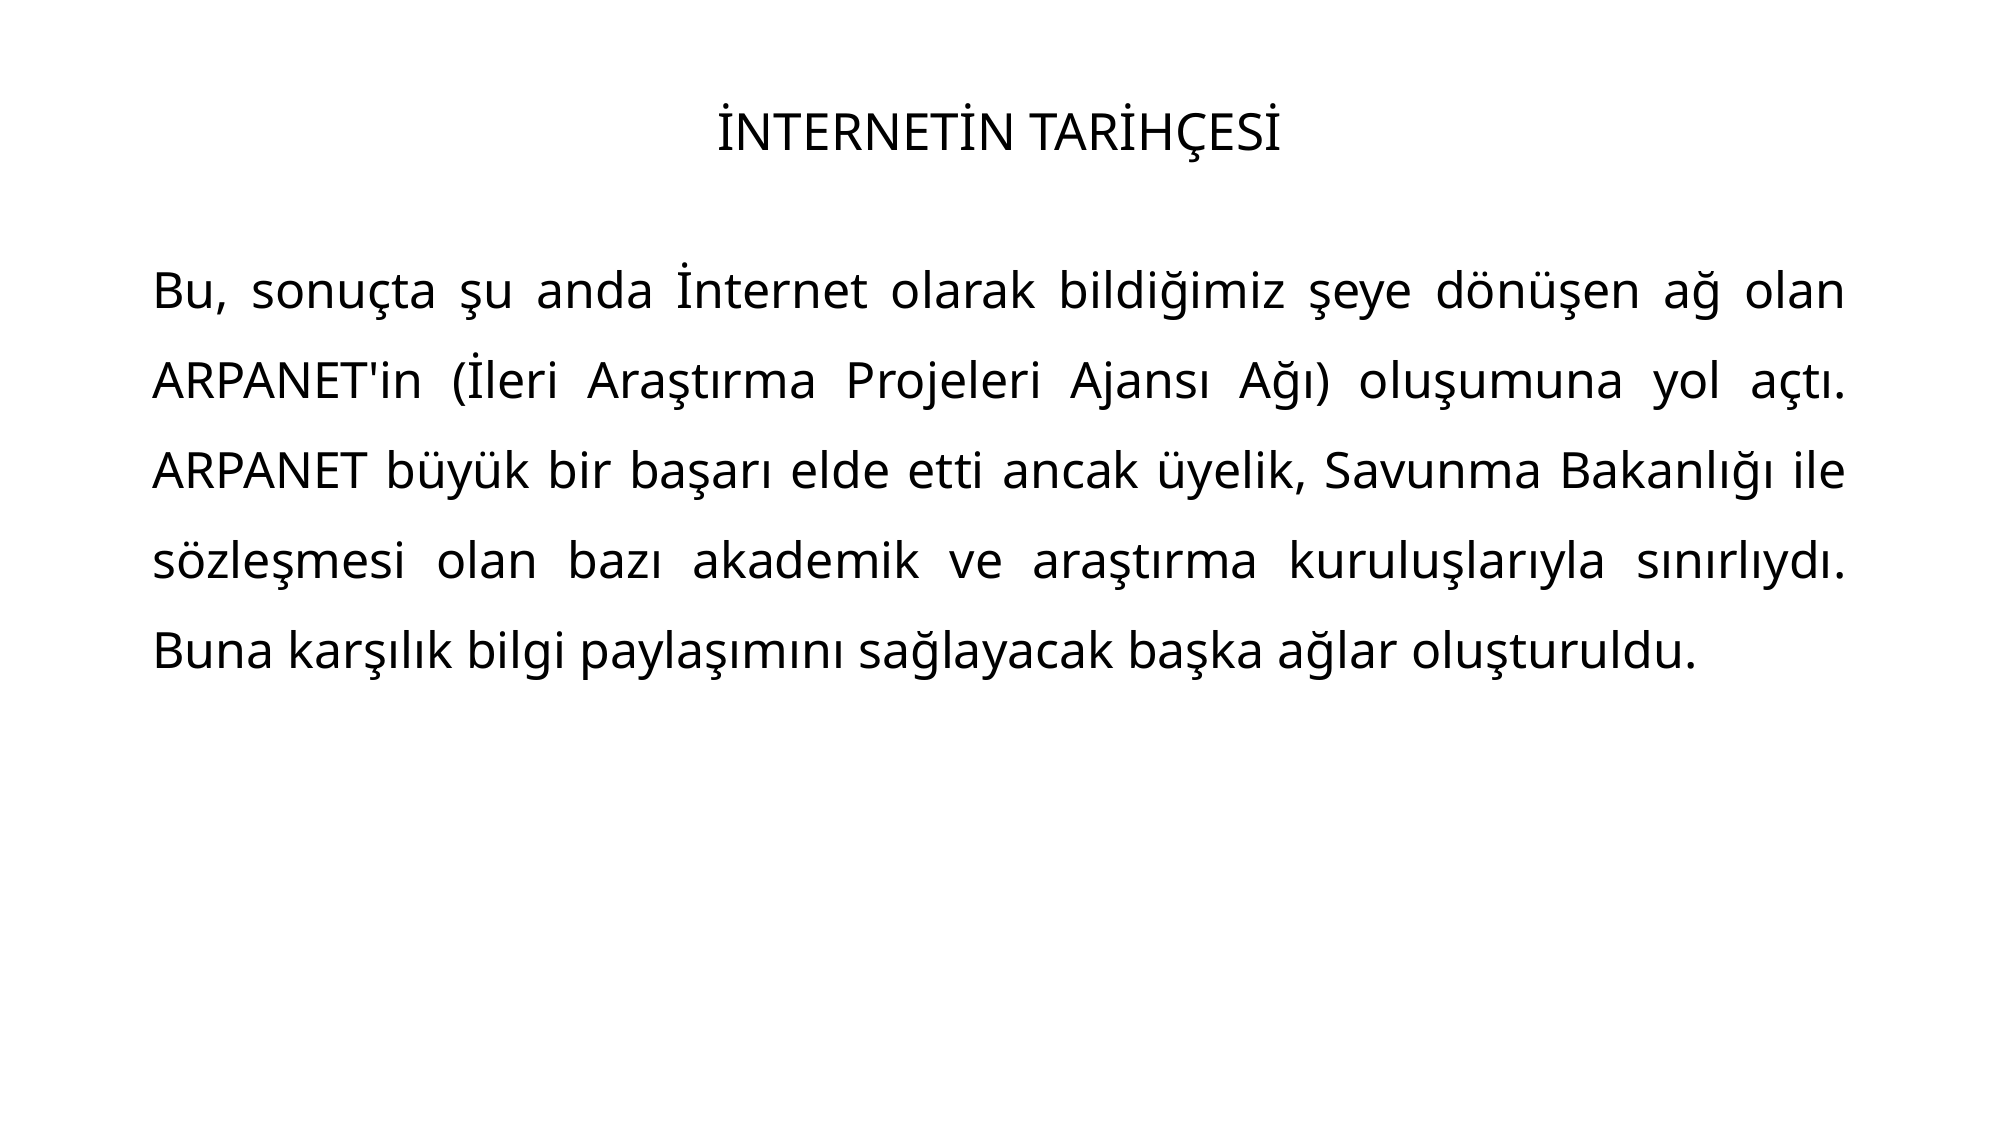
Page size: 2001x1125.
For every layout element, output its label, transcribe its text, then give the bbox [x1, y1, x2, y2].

title İNTERNETİN TARİHÇESİ [137, 59, 1863, 169]
list Bu, sonuçta şu anda İnternet olarak bildiğimiz şeye dönüşen ağ olan ARPANET'in (İleri Araştırma Projeleri Ajansı Ağı) oluşumuna yol açtı. ARPANET büyük bir başarı elde etti ancak üyelik, Savunma Bakanlığı ile sözleşmesi olan bazı akademik ve araştırma kuruluşlarıyla sınırlıydı. Buna karşılık bilgi paylaşımını sağlayacak başka ağlar oluşturuldu. [137, 221, 1863, 1014]
